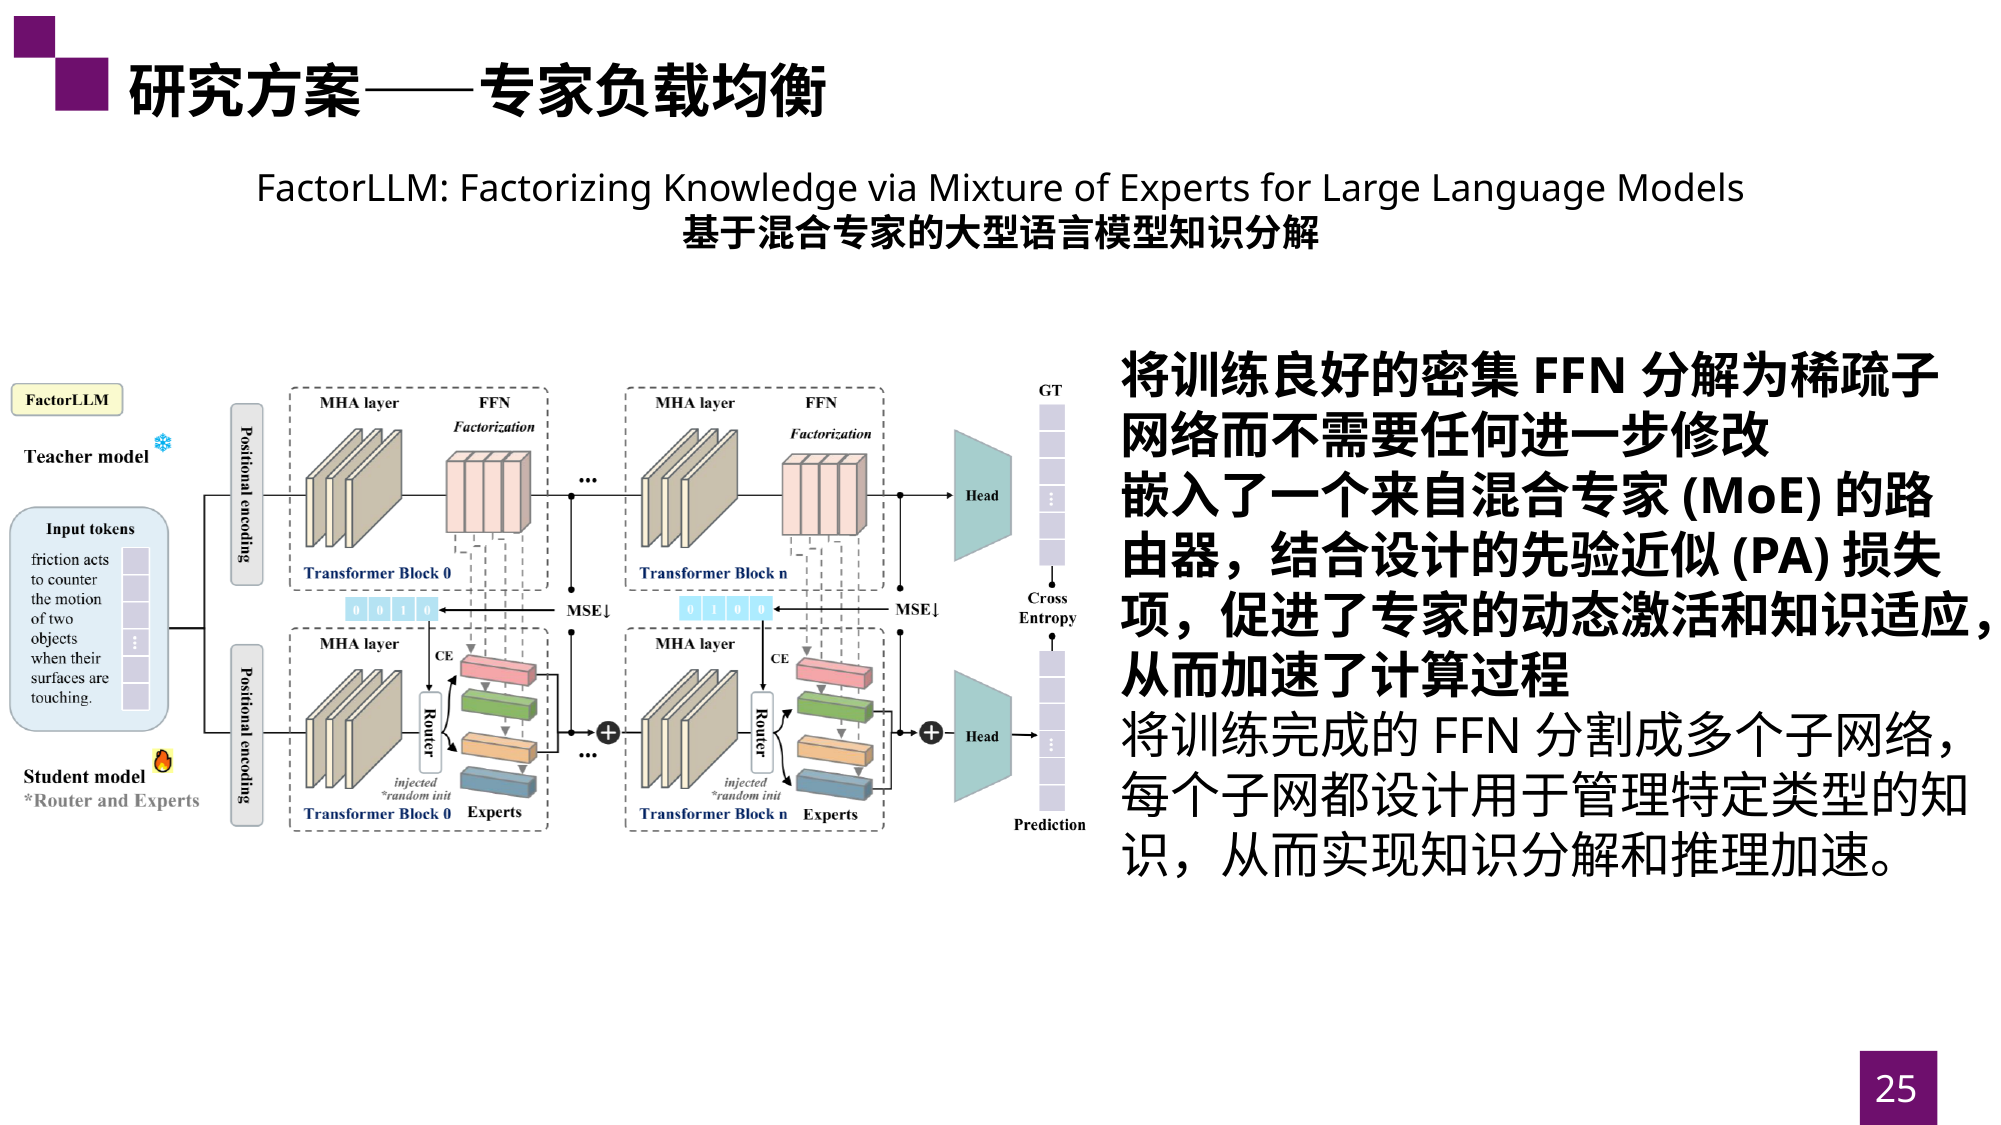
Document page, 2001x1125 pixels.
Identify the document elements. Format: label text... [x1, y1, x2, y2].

text_box [1859, 1050, 1939, 1057]
text_box 研究方案——专家负载均衡 [113, 47, 902, 132]
text_box FactorLLM: Factorizing Knowledge via Mixture of Experts for Large Language Models 基于混合专家的大型语言模型知识分解 [43, 157, 1959, 262]
text_box 将训练良好的密集FFN分解为稀疏子网络而不需要任何进一步修改 嵌入了一个来自混合专家(MoE)的路由器，结合设计的先验近似(PA)损失项，促进了专家的动态激活和知识适应，从而加速了计算过程 将训练完成的FFN分割成多个子网络，每个子网都设计用于管理特定类型的知识，从而实现知识分解和推理加速。 [1105, 336, 1987, 891]
text_box [54, 57, 109, 112]
picture [0, 356, 1094, 846]
text_box [1859, 1118, 1939, 1125]
text_box 25 [1859, 1057, 1958, 1118]
text_box [13, 15, 56, 59]
